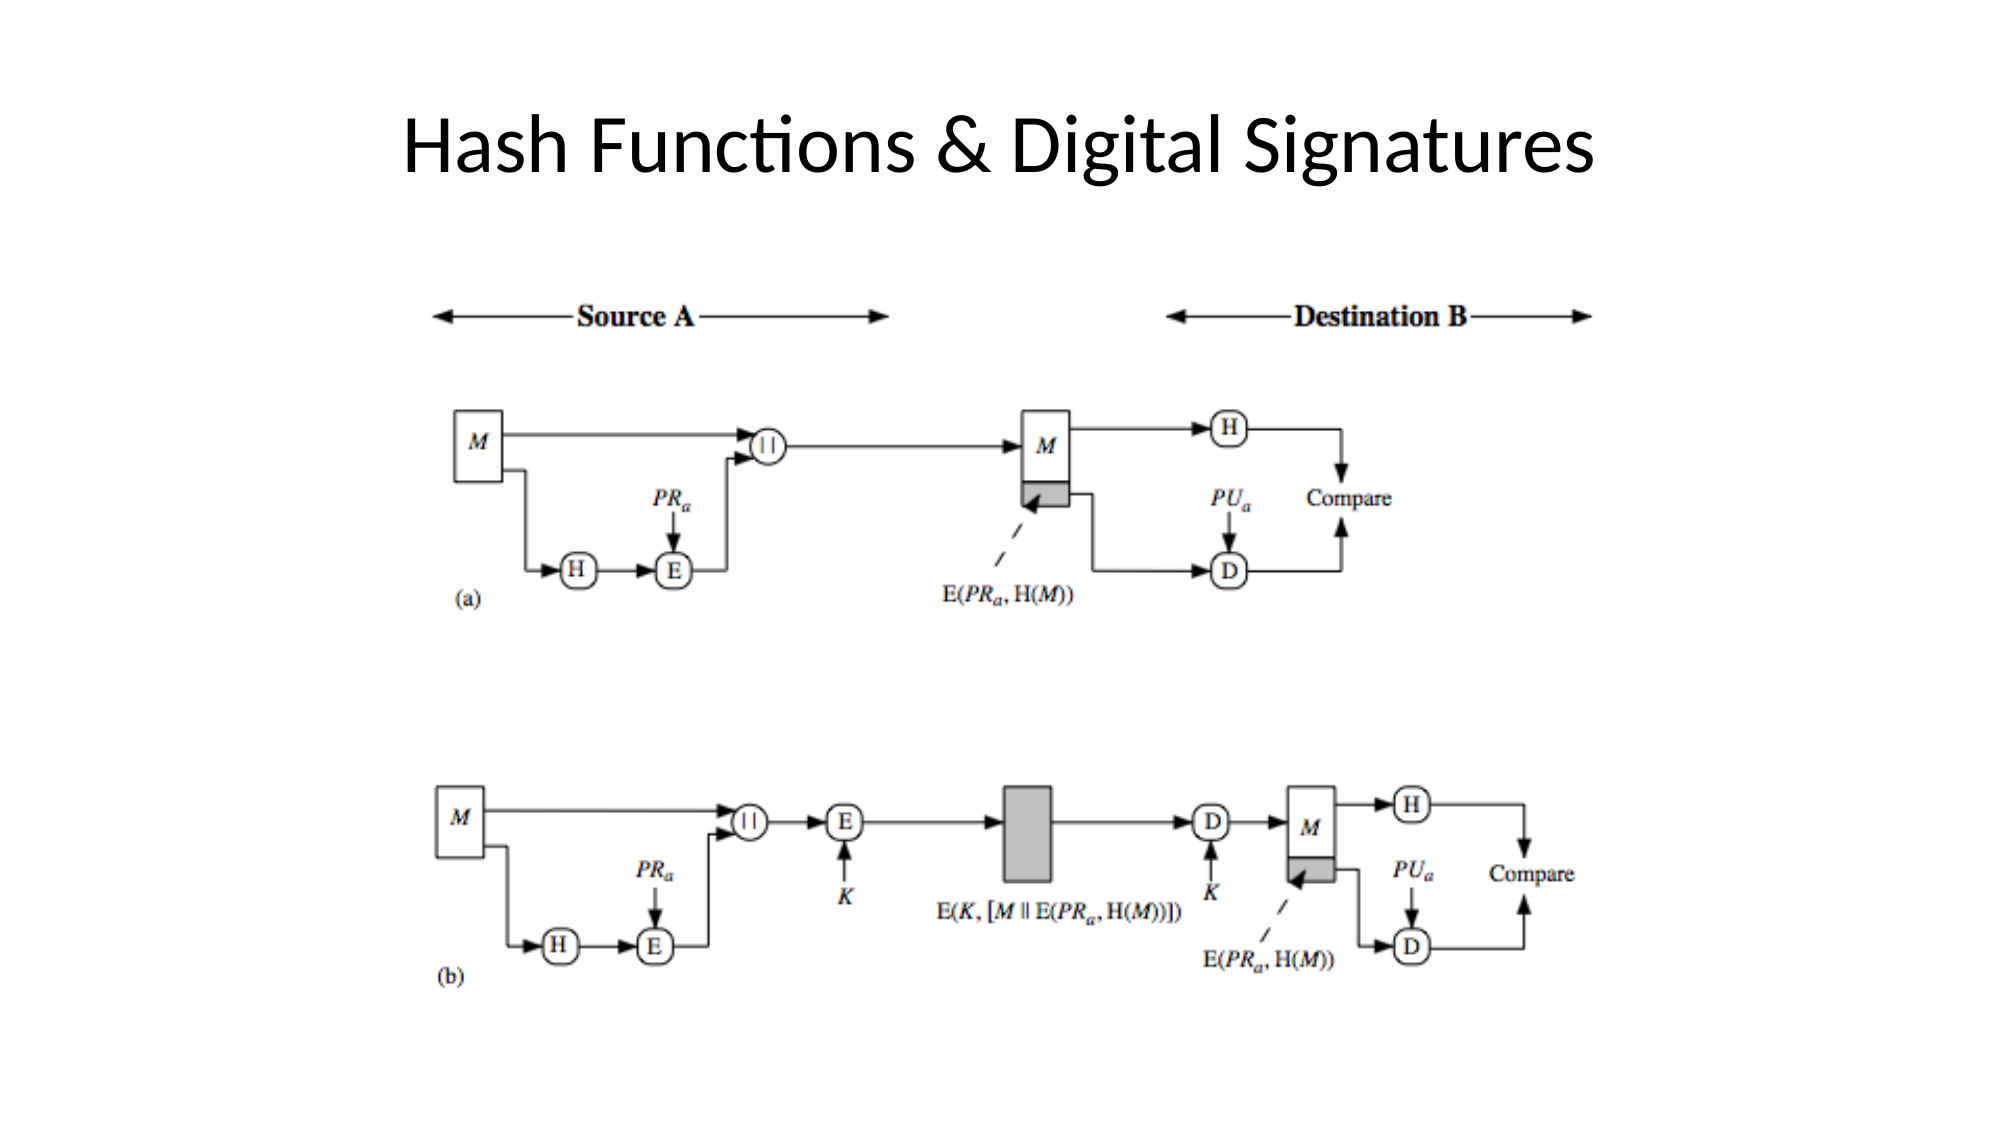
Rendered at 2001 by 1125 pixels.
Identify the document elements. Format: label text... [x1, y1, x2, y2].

title Hash Functions & Digital Signatures [99, 45, 1900, 233]
picture [412, 287, 1613, 1030]
